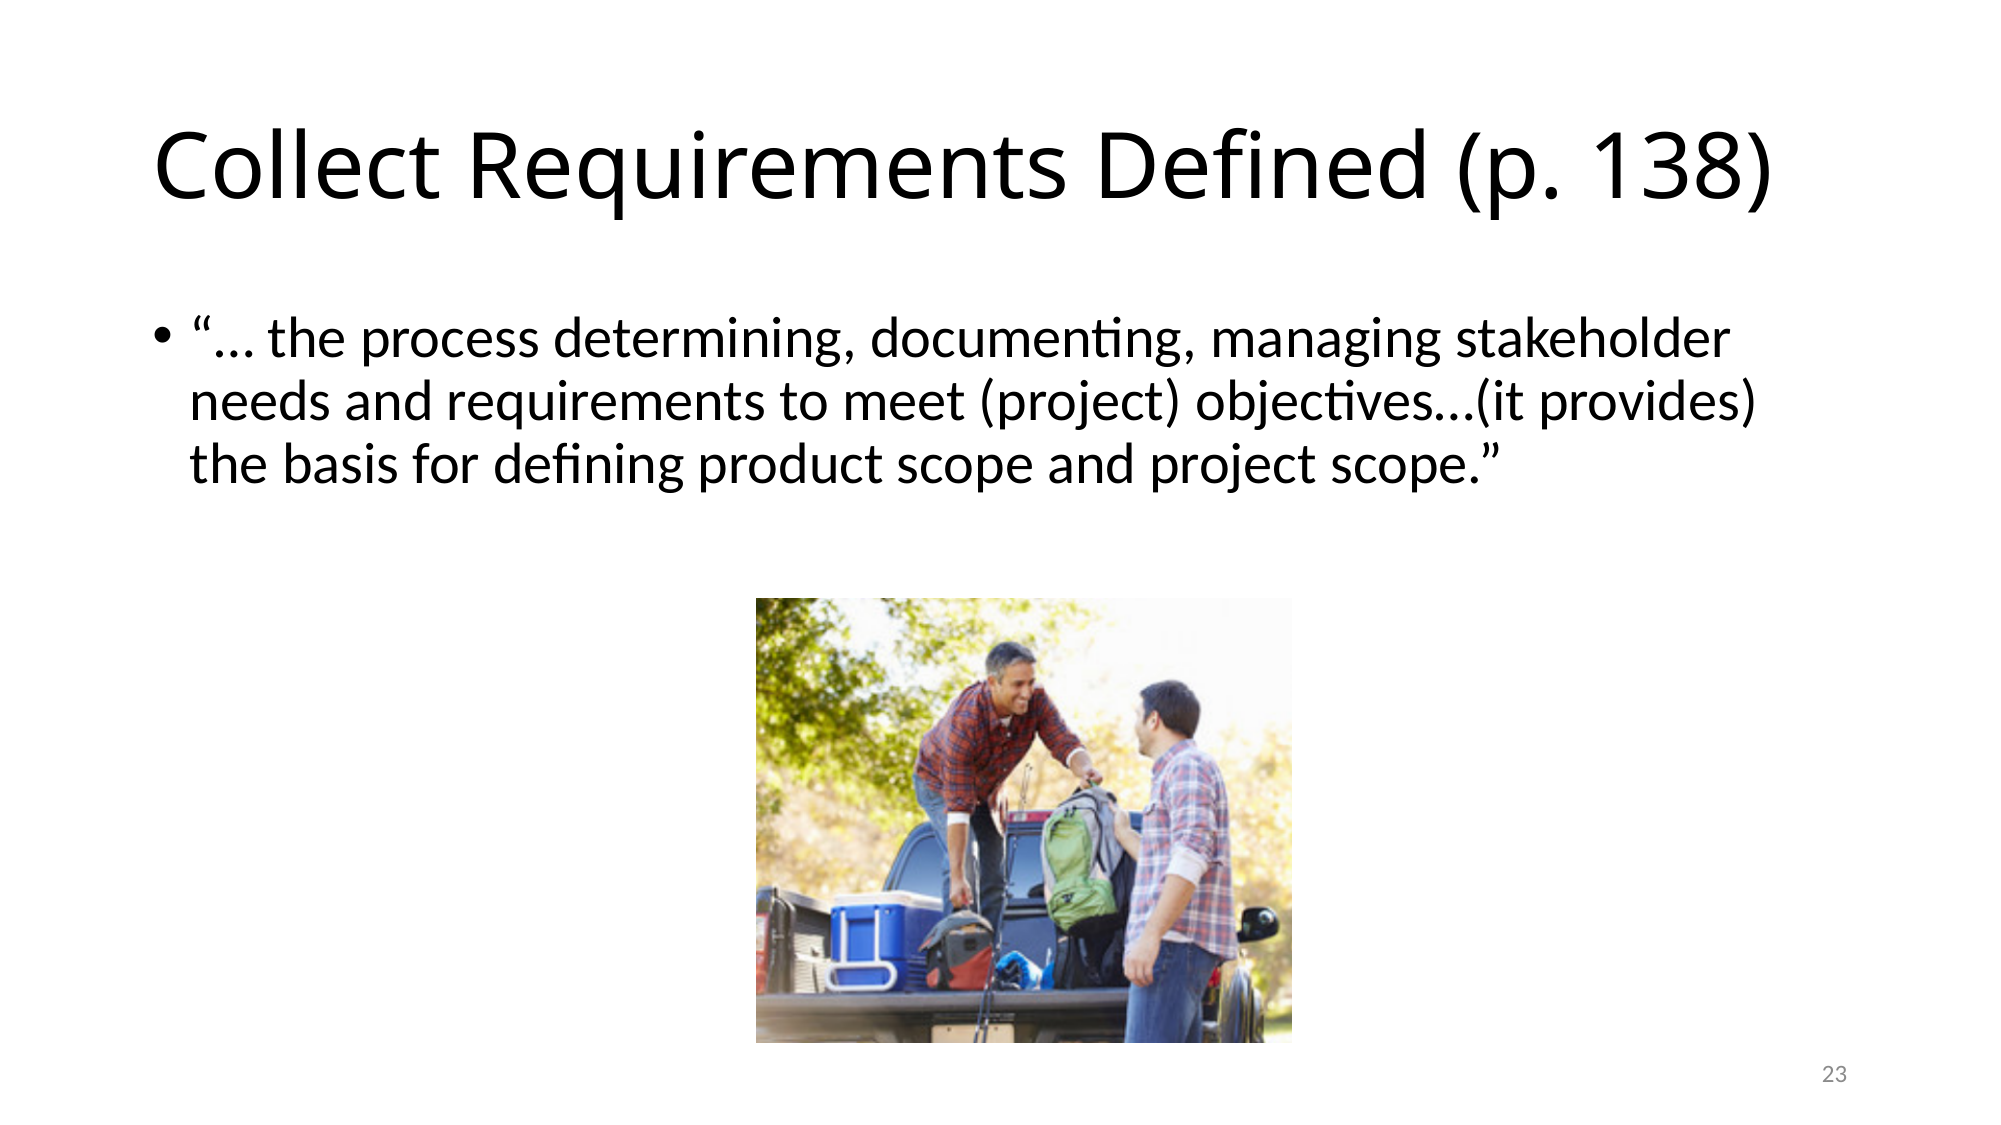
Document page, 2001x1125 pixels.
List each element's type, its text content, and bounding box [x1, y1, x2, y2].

title Collect Requirements Defined (p. 138) [137, 59, 1863, 278]
slide_number 23 [1412, 1042, 1863, 1103]
list “… the process determining, documenting, managing stakeholder needs and requirements to meet (project) objectives…(it provides) the basis for defining product scope and project scope.” [137, 299, 1863, 1014]
picture [756, 598, 1292, 1043]
